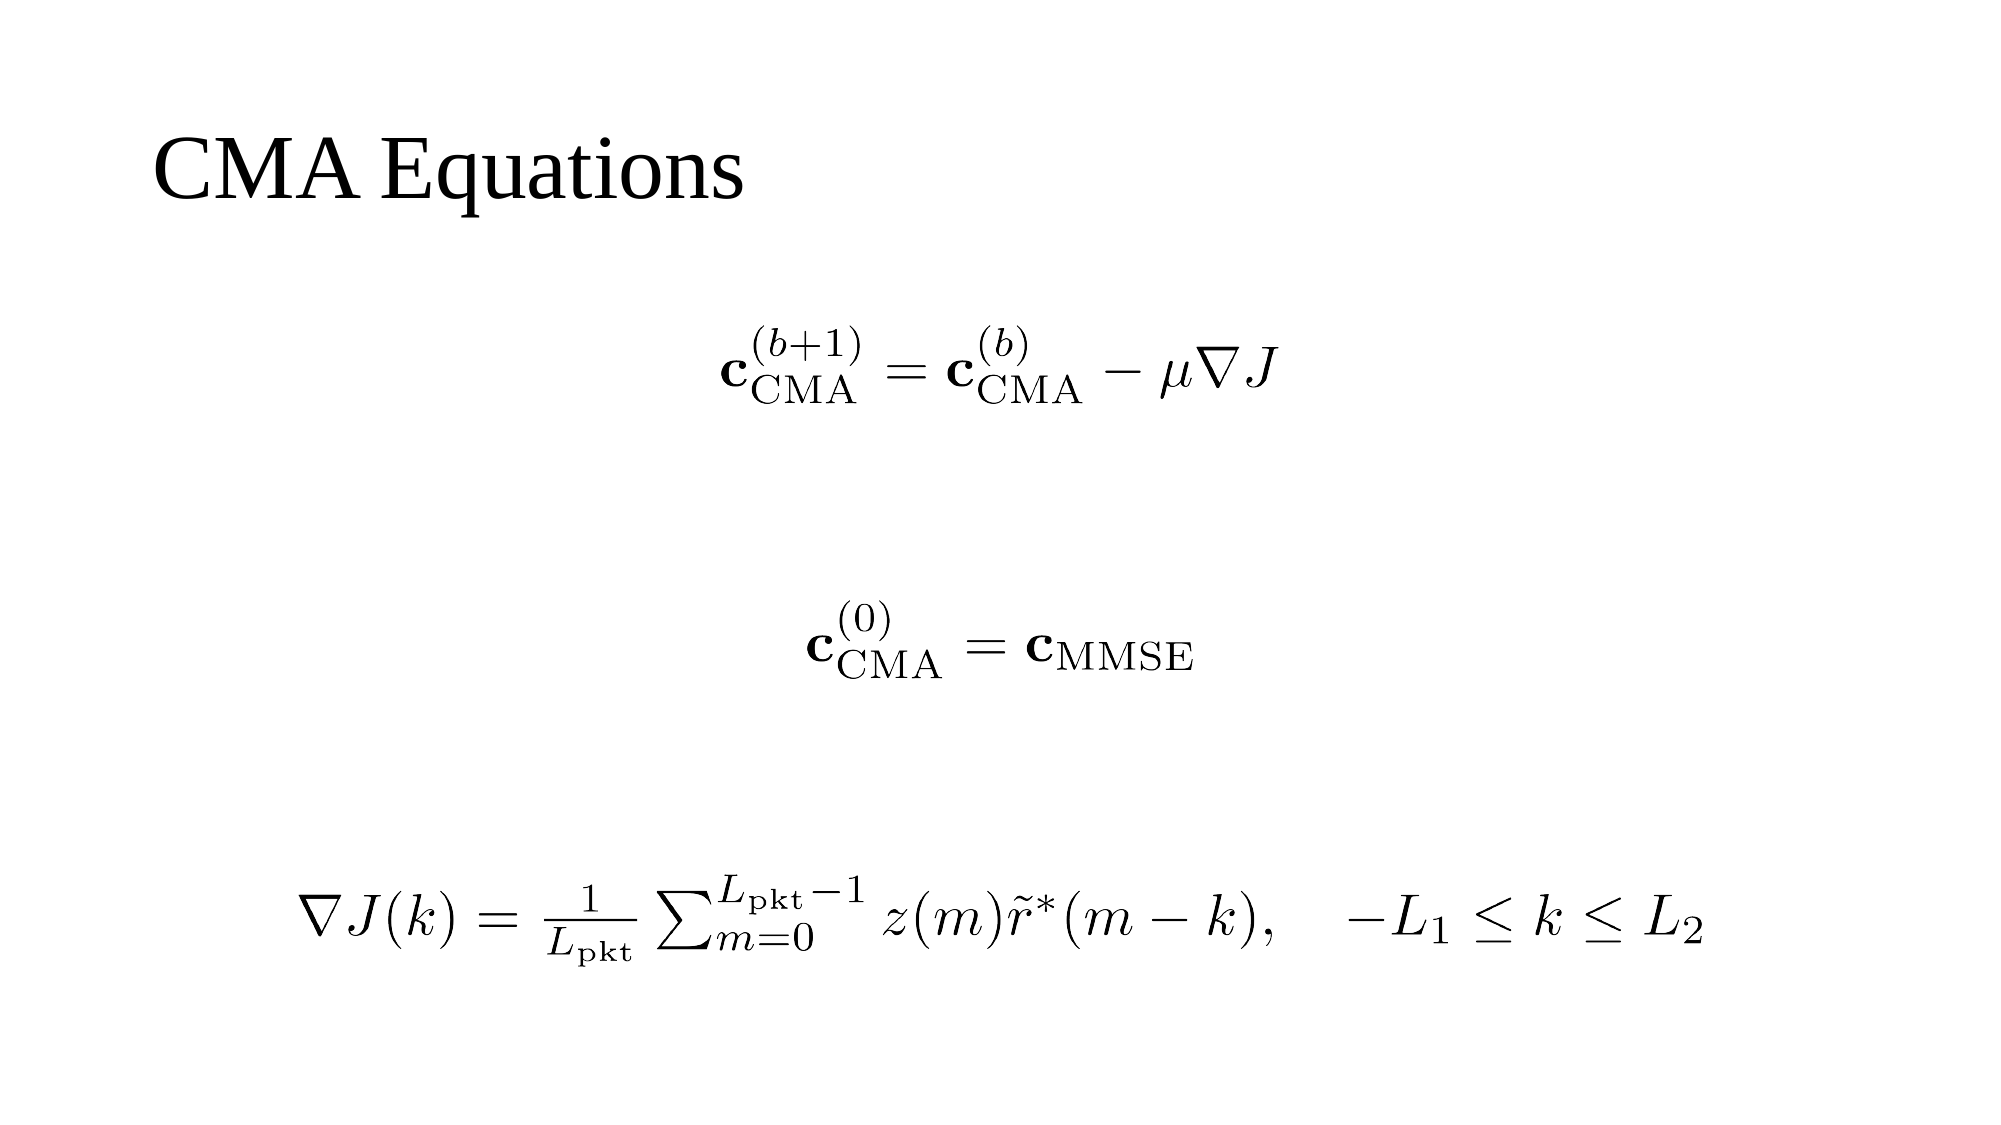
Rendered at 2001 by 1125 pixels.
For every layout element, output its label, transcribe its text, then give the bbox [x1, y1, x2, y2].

picture [721, 325, 1279, 404]
picture [298, 874, 1702, 968]
title CMA Equations [137, 59, 1863, 278]
picture [807, 600, 1193, 679]
